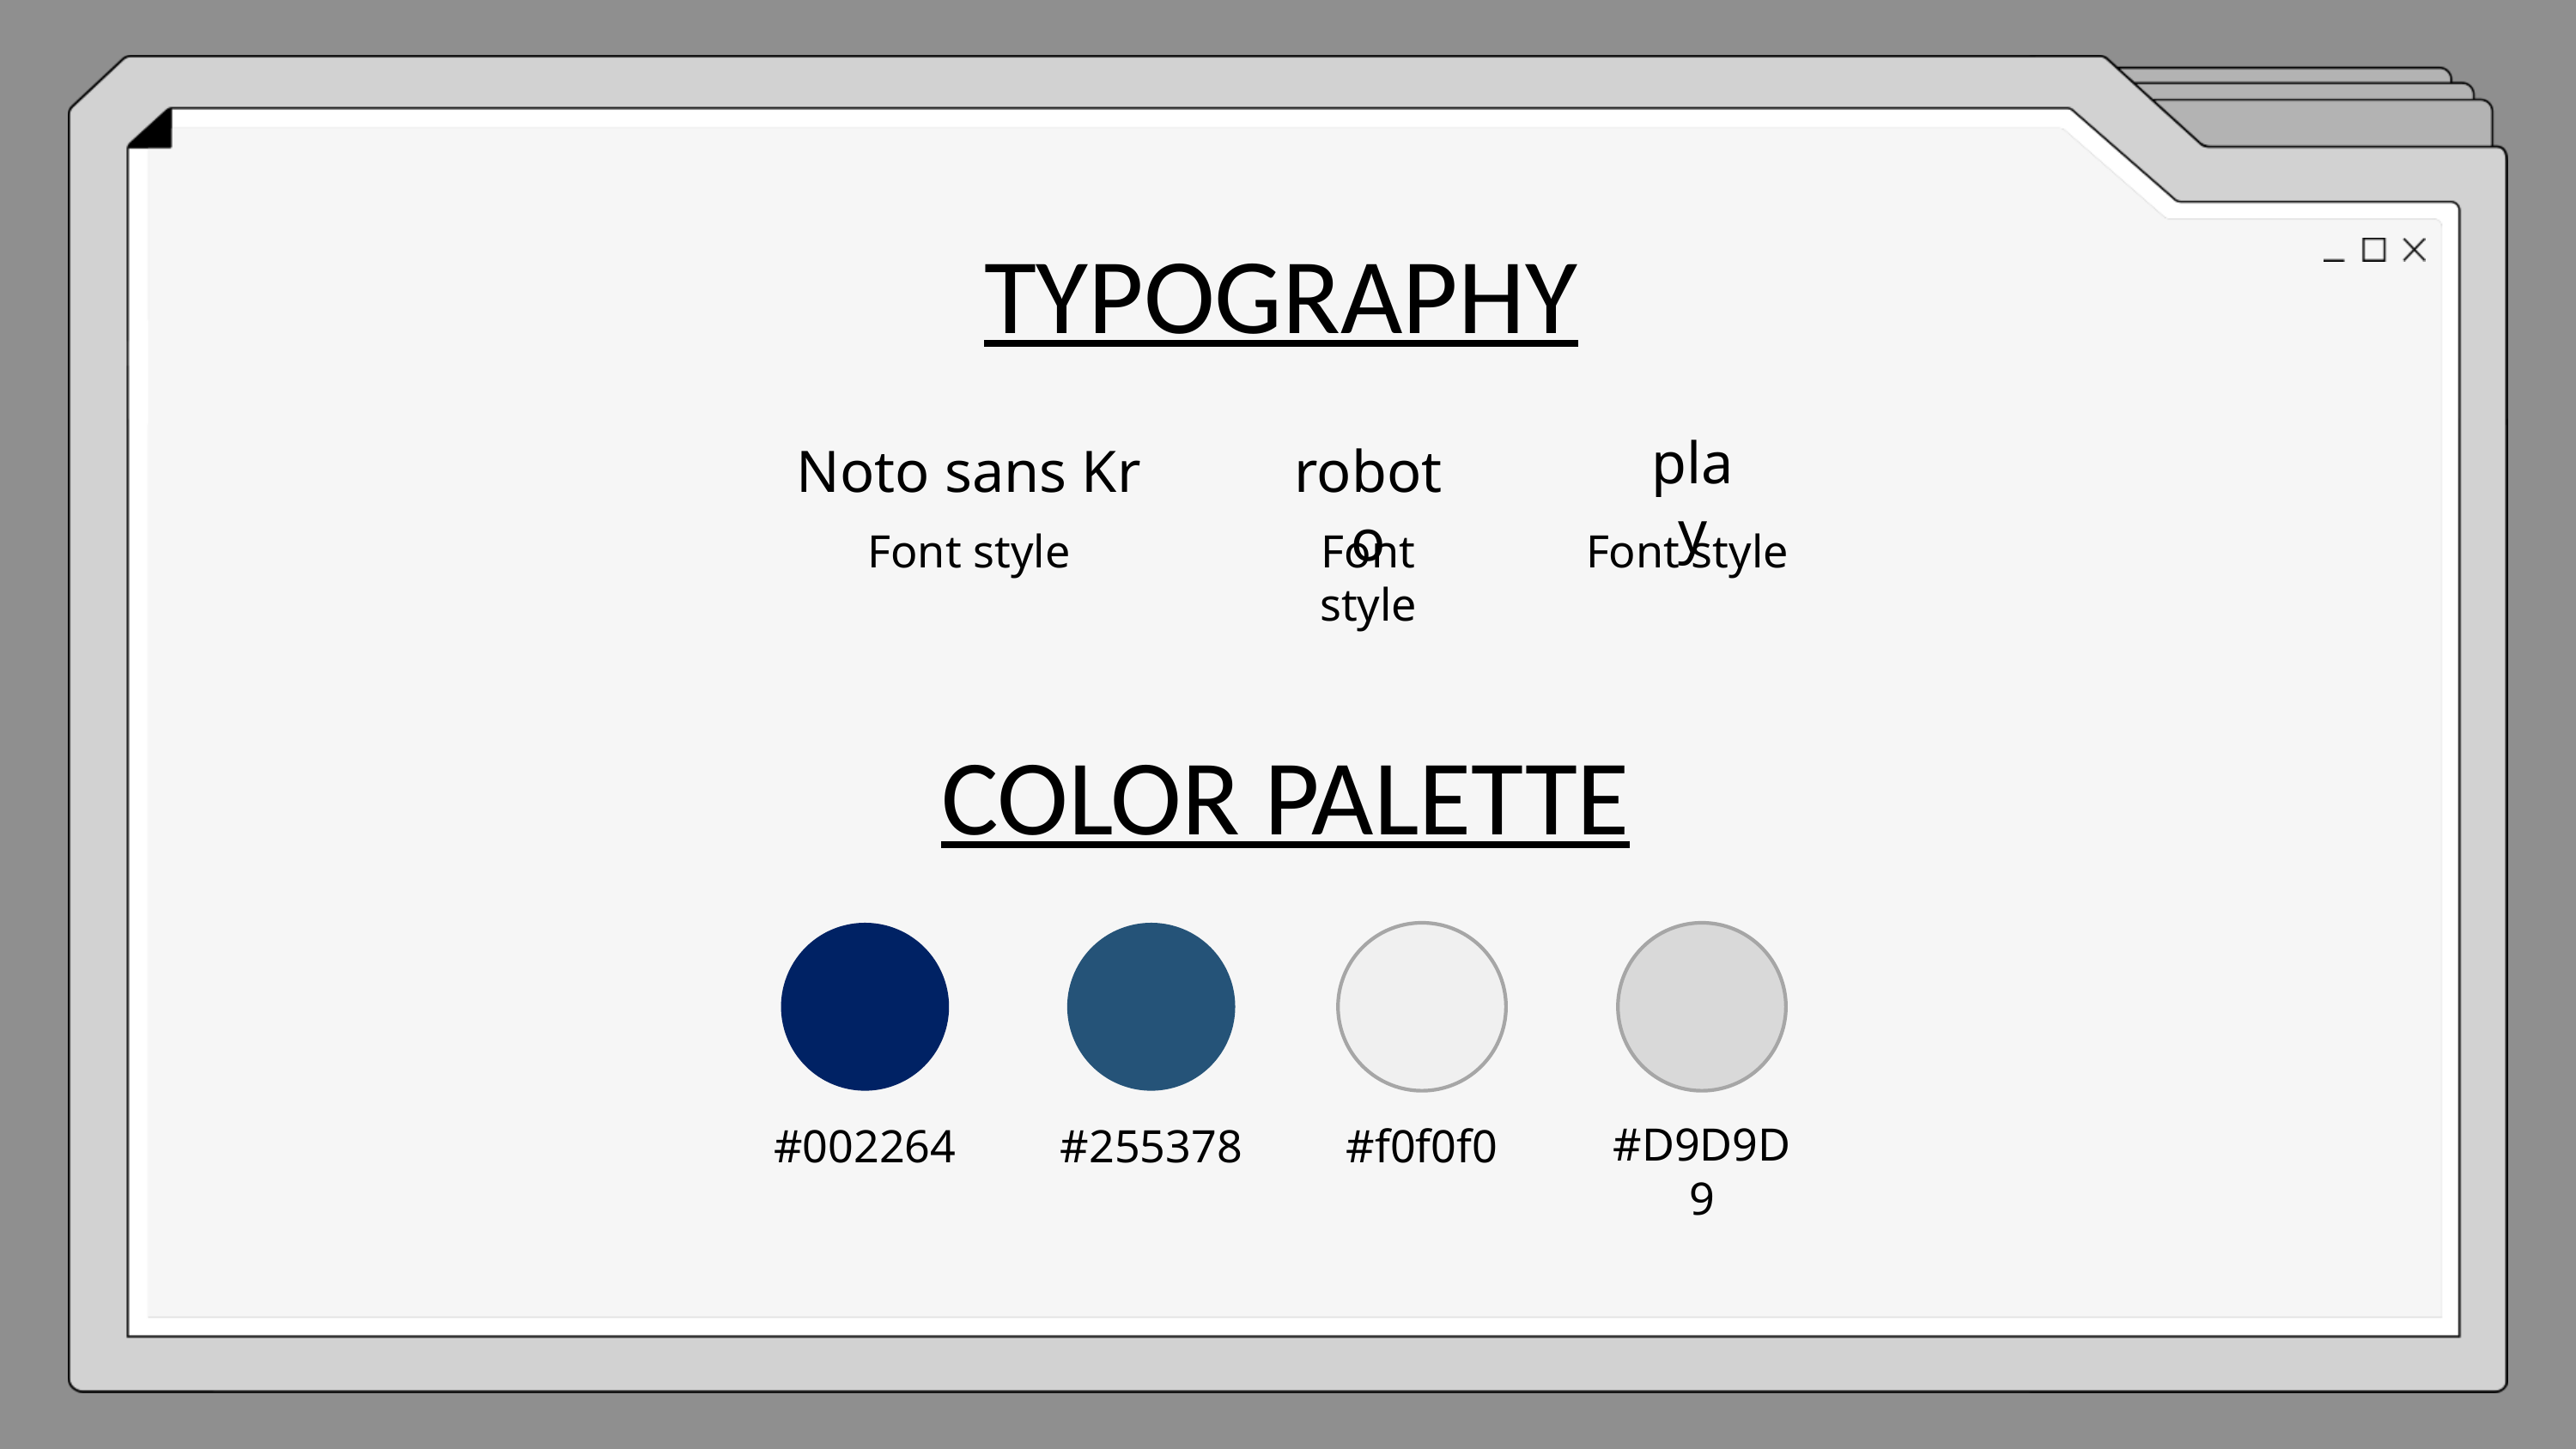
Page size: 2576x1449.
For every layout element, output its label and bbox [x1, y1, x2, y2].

picture [68, 55, 2508, 1393]
text_box [760, 720, 1816, 1179]
text_box [767, 219, 1809, 585]
